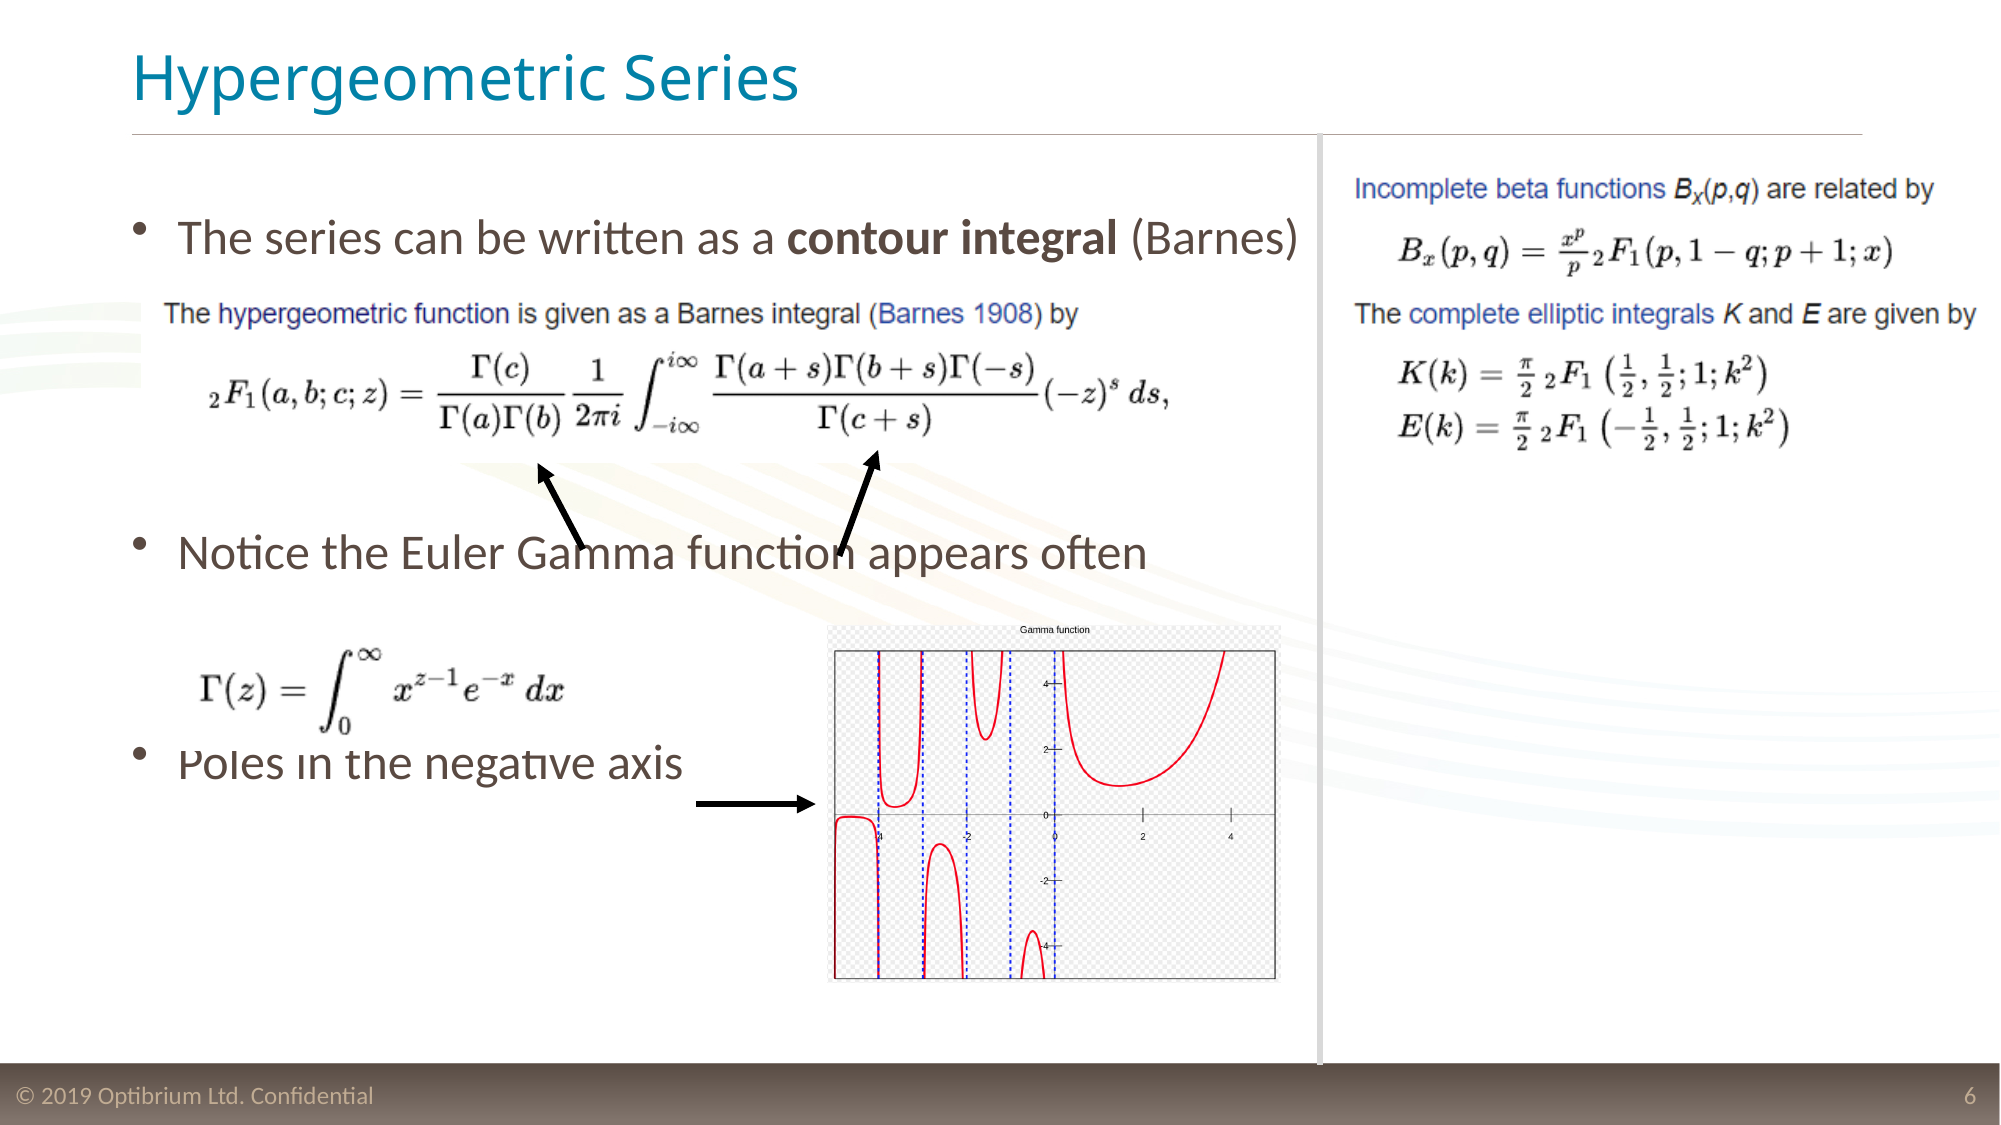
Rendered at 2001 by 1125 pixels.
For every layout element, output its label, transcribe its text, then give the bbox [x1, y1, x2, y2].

list The series can be written as a contour integral (Barnes) Notice the Euler Gamma function appears often Poles in the negative axis [116, 196, 1315, 965]
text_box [839, 449, 879, 557]
title Hypergeometric Series [116, 11, 1992, 152]
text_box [537, 462, 584, 550]
list The series can be written as a contour integral (Barnes) Notice the Euler Gamma function appears often Poles in the negative axis [1325, 196, 1860, 965]
slide_number 6 [1524, 1065, 1992, 1125]
picture [0, 0, 2001, 1125]
